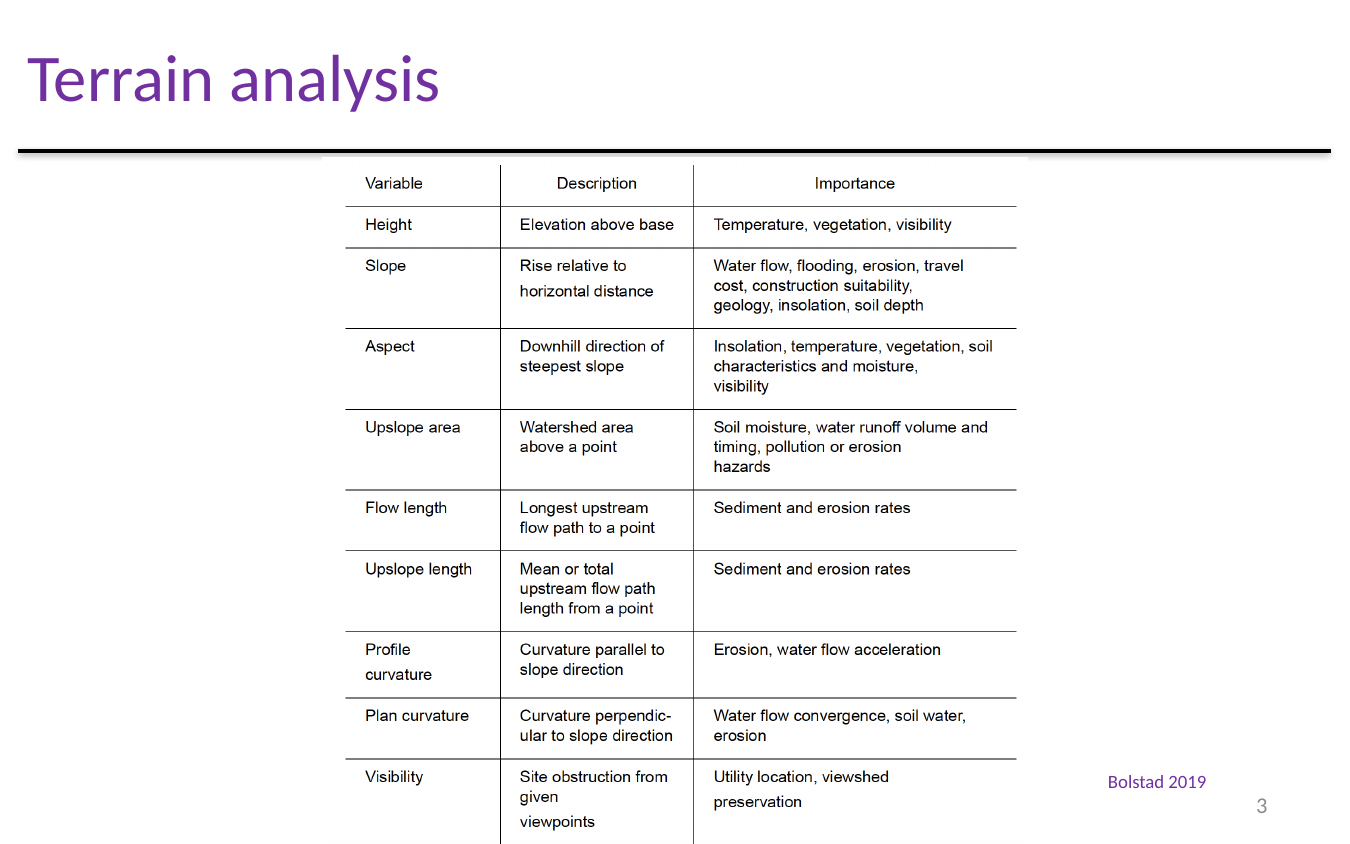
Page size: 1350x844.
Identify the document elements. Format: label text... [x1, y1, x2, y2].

picture [321, 157, 1028, 844]
text_box Terrain analysis [12, 4, 1338, 146]
text_box Bolstad 2019 [1093, 762, 1222, 782]
slide_number 3 [1034, 782, 1283, 827]
